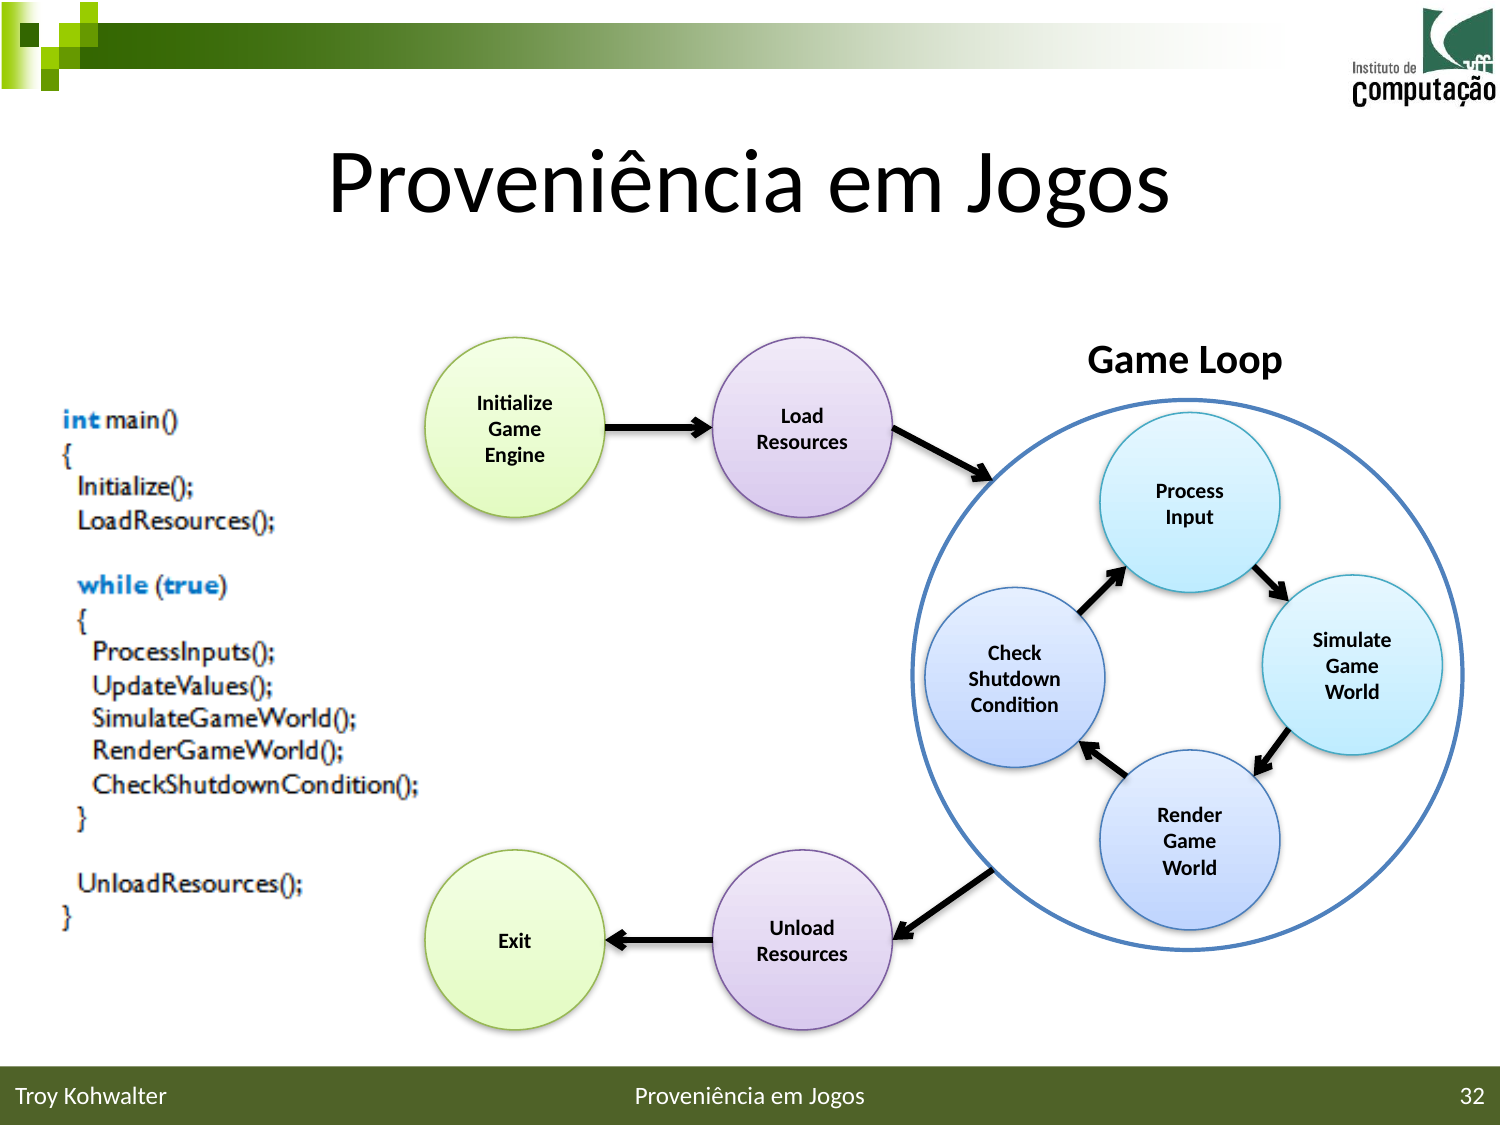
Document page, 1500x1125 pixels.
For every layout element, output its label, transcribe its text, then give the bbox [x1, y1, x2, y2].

picture [49, 399, 423, 938]
text_box Load Resources [711, 336, 894, 519]
footer Proveniência em Jogos [512, 1065, 988, 1125]
text_box Initialize Game Engine [426, 336, 606, 519]
slide_number Troy Kohwalter [0, 1065, 350, 1125]
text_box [892, 869, 994, 941]
text_box Process Input [1099, 411, 1281, 594]
slide_number 32 [1149, 1065, 1500, 1125]
text_box Game Loop [1072, 324, 1299, 390]
text_box Check Shutdown Condition [924, 586, 1106, 769]
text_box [1253, 728, 1289, 777]
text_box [1078, 740, 1127, 777]
text_box Exit [424, 849, 606, 1031]
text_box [1078, 565, 1127, 615]
text_box Render Game World [1099, 749, 1281, 931]
text_box Simulate Game World [1261, 574, 1444, 756]
text_box [910, 397, 1465, 953]
text_box Unload Resources [711, 849, 893, 1031]
title Proveniência em Jogos [75, 82, 1425, 270]
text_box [1253, 565, 1289, 602]
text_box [892, 427, 994, 481]
